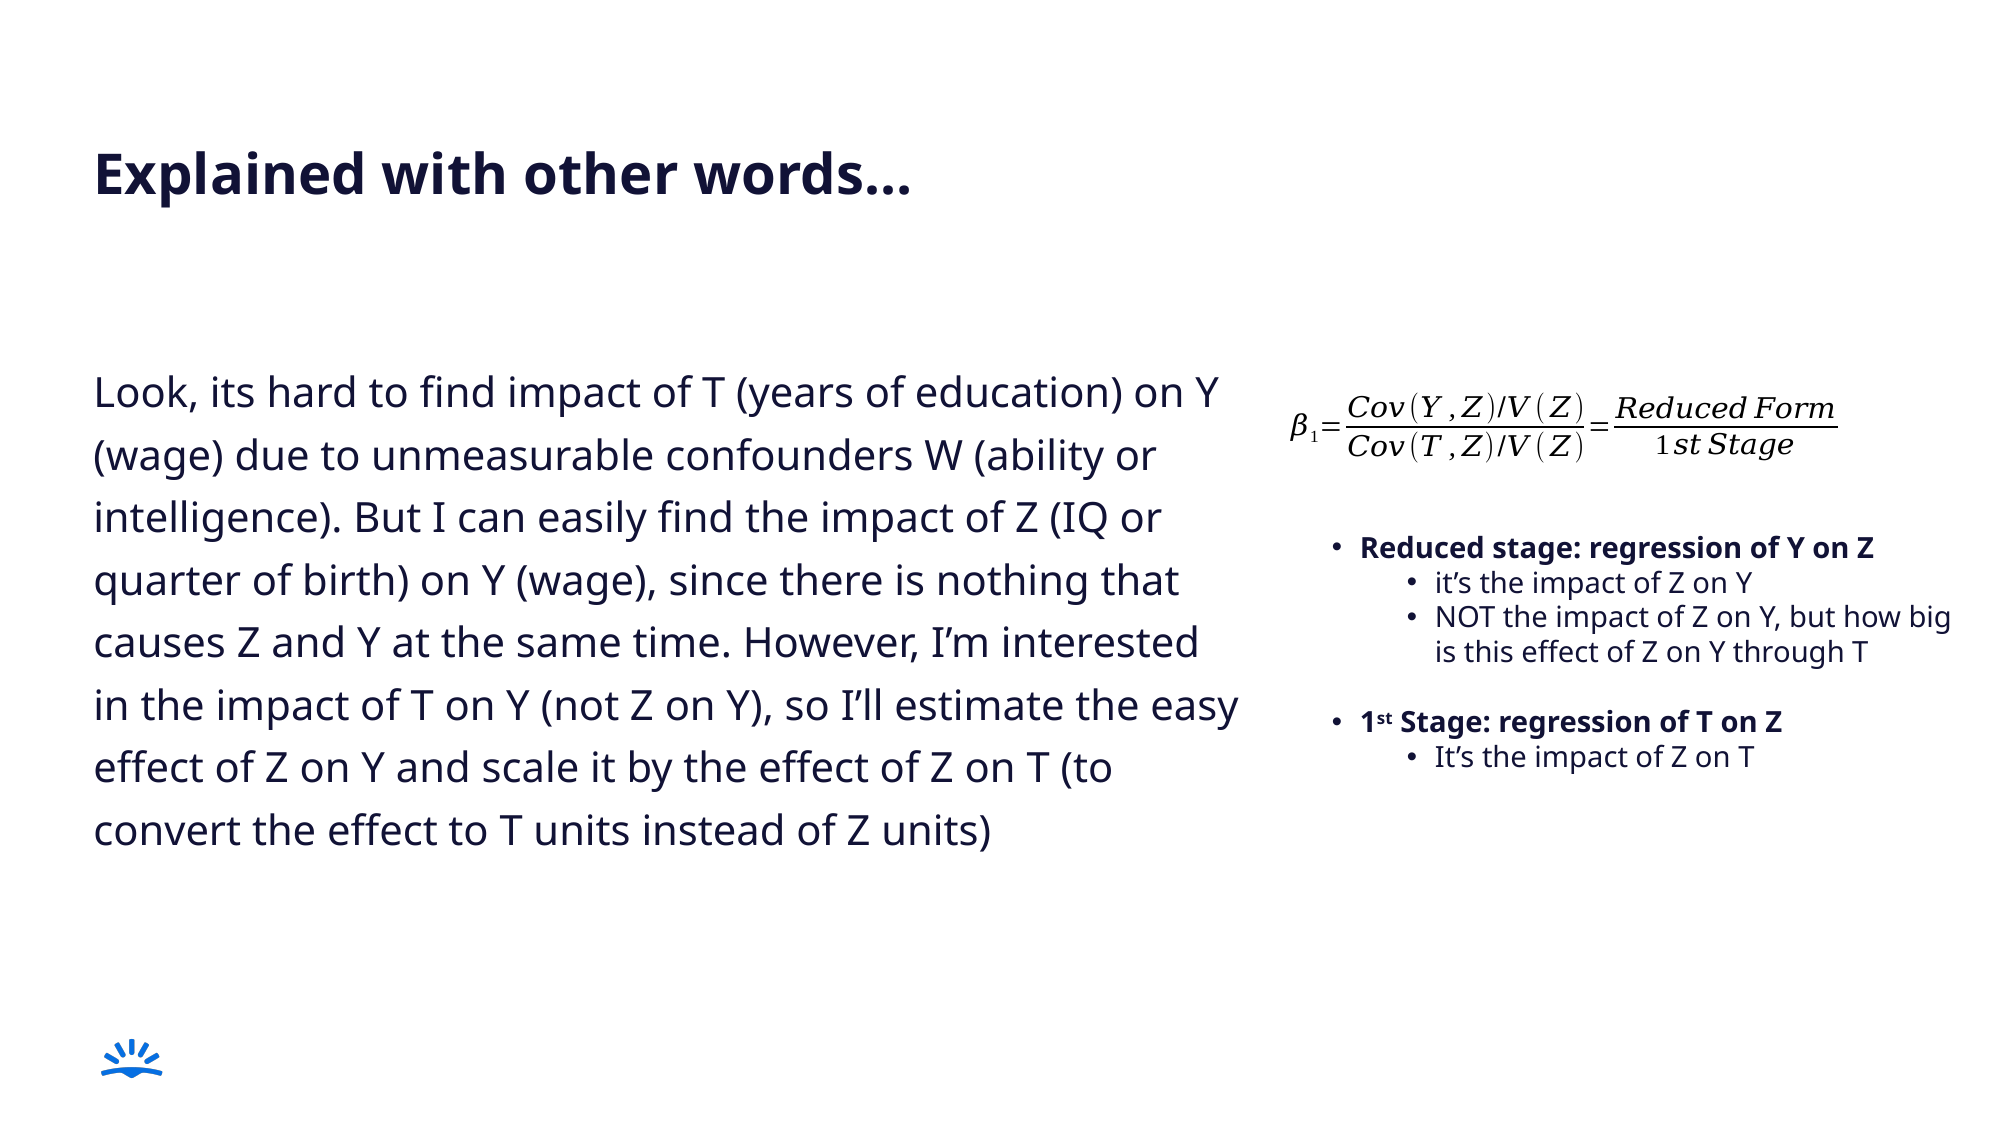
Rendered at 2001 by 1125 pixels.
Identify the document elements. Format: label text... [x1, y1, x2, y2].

text_box Reduced stage: regression of Y on Z it’s the impact of Z on Y NOT the impact of Z on Y, but how big is this effect of Z on Y through T 1st Stage: regression of T on Z It’s the impact of Z on T [1303, 507, 1983, 772]
list Look, its hard to find impact of T (years of education) on Y (wage) due to unmeasurable confounders W (ability or intelligence). But I can easily find the impact of Z (IQ or quarter of birth) on Y (wage), since there is nothing that causes Z and Y at the same time. However, I’m interested in the impact of T on Y (not Z on Y), so I’ll estimate the easy effect of Z on Y and scale it by the effect of Z on T (to convert the effect to T units instead of Z units) [93, 353, 1248, 940]
picture [97, 1035, 166, 1082]
list Explained with other words… [93, 132, 1186, 199]
